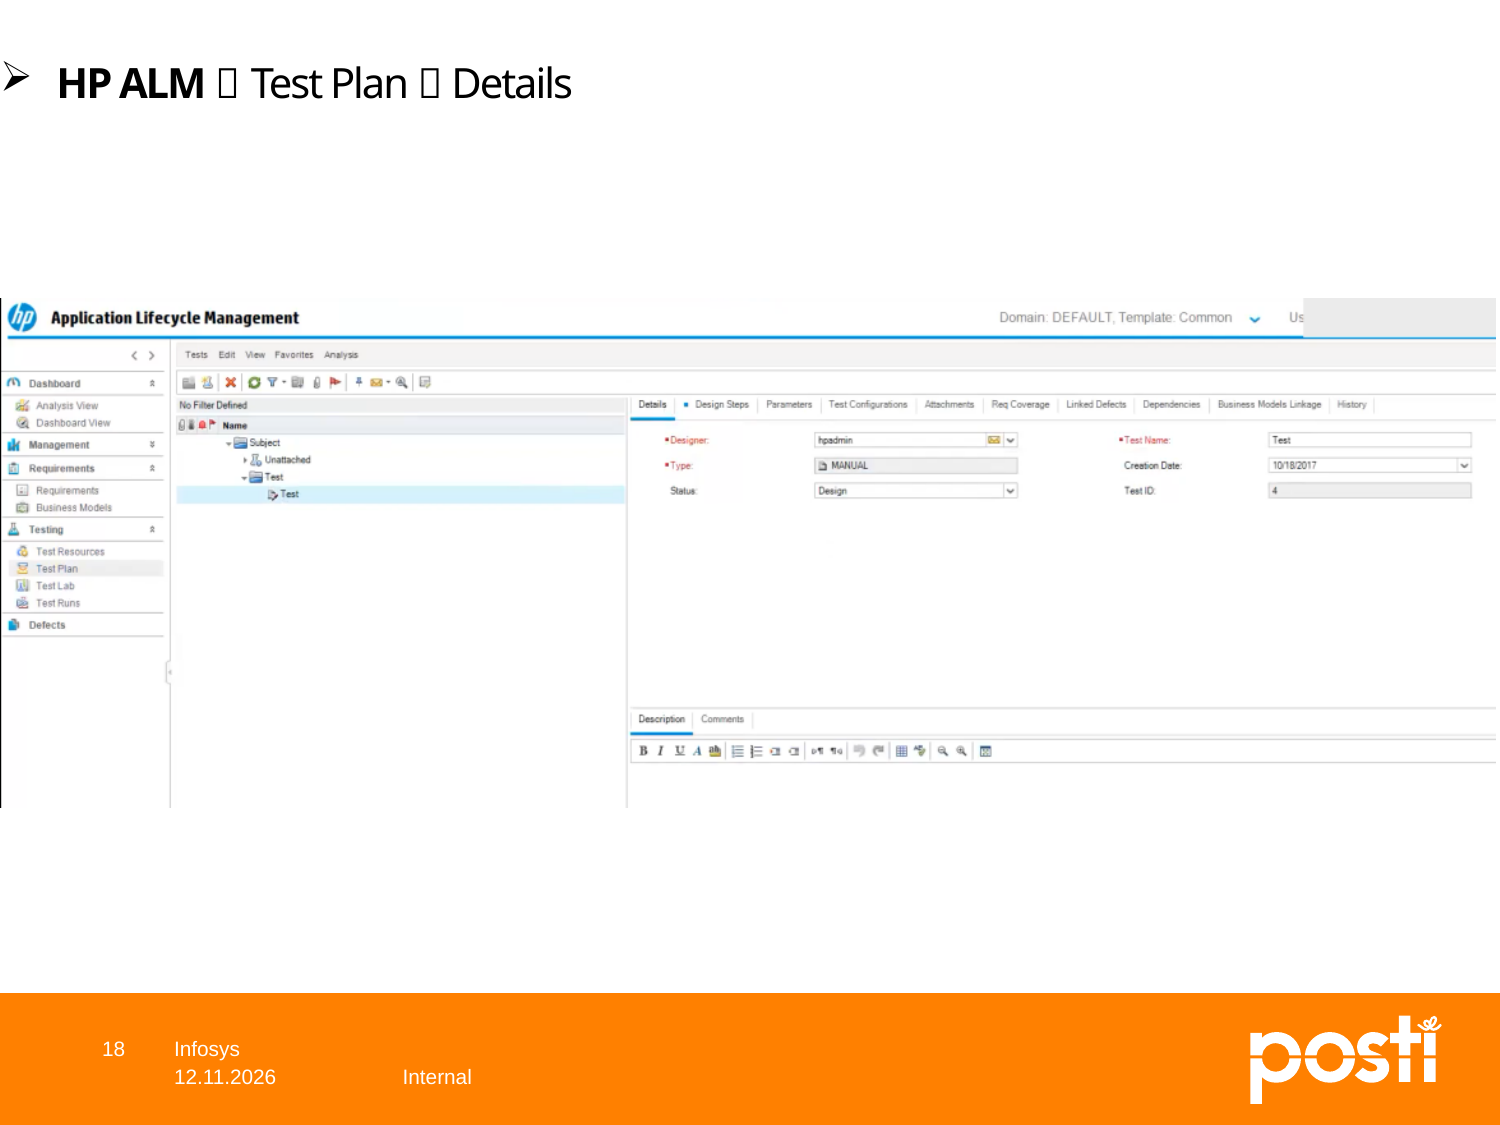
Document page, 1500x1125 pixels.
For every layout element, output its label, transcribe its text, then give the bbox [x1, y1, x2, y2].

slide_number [174, 1061, 399, 1089]
footer Infosys [174, 1030, 750, 1061]
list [0, 298, 1496, 808]
slide_number 18 [102, 1024, 164, 1072]
title HP ALM  Test Plan  Details [0, 56, 1436, 123]
